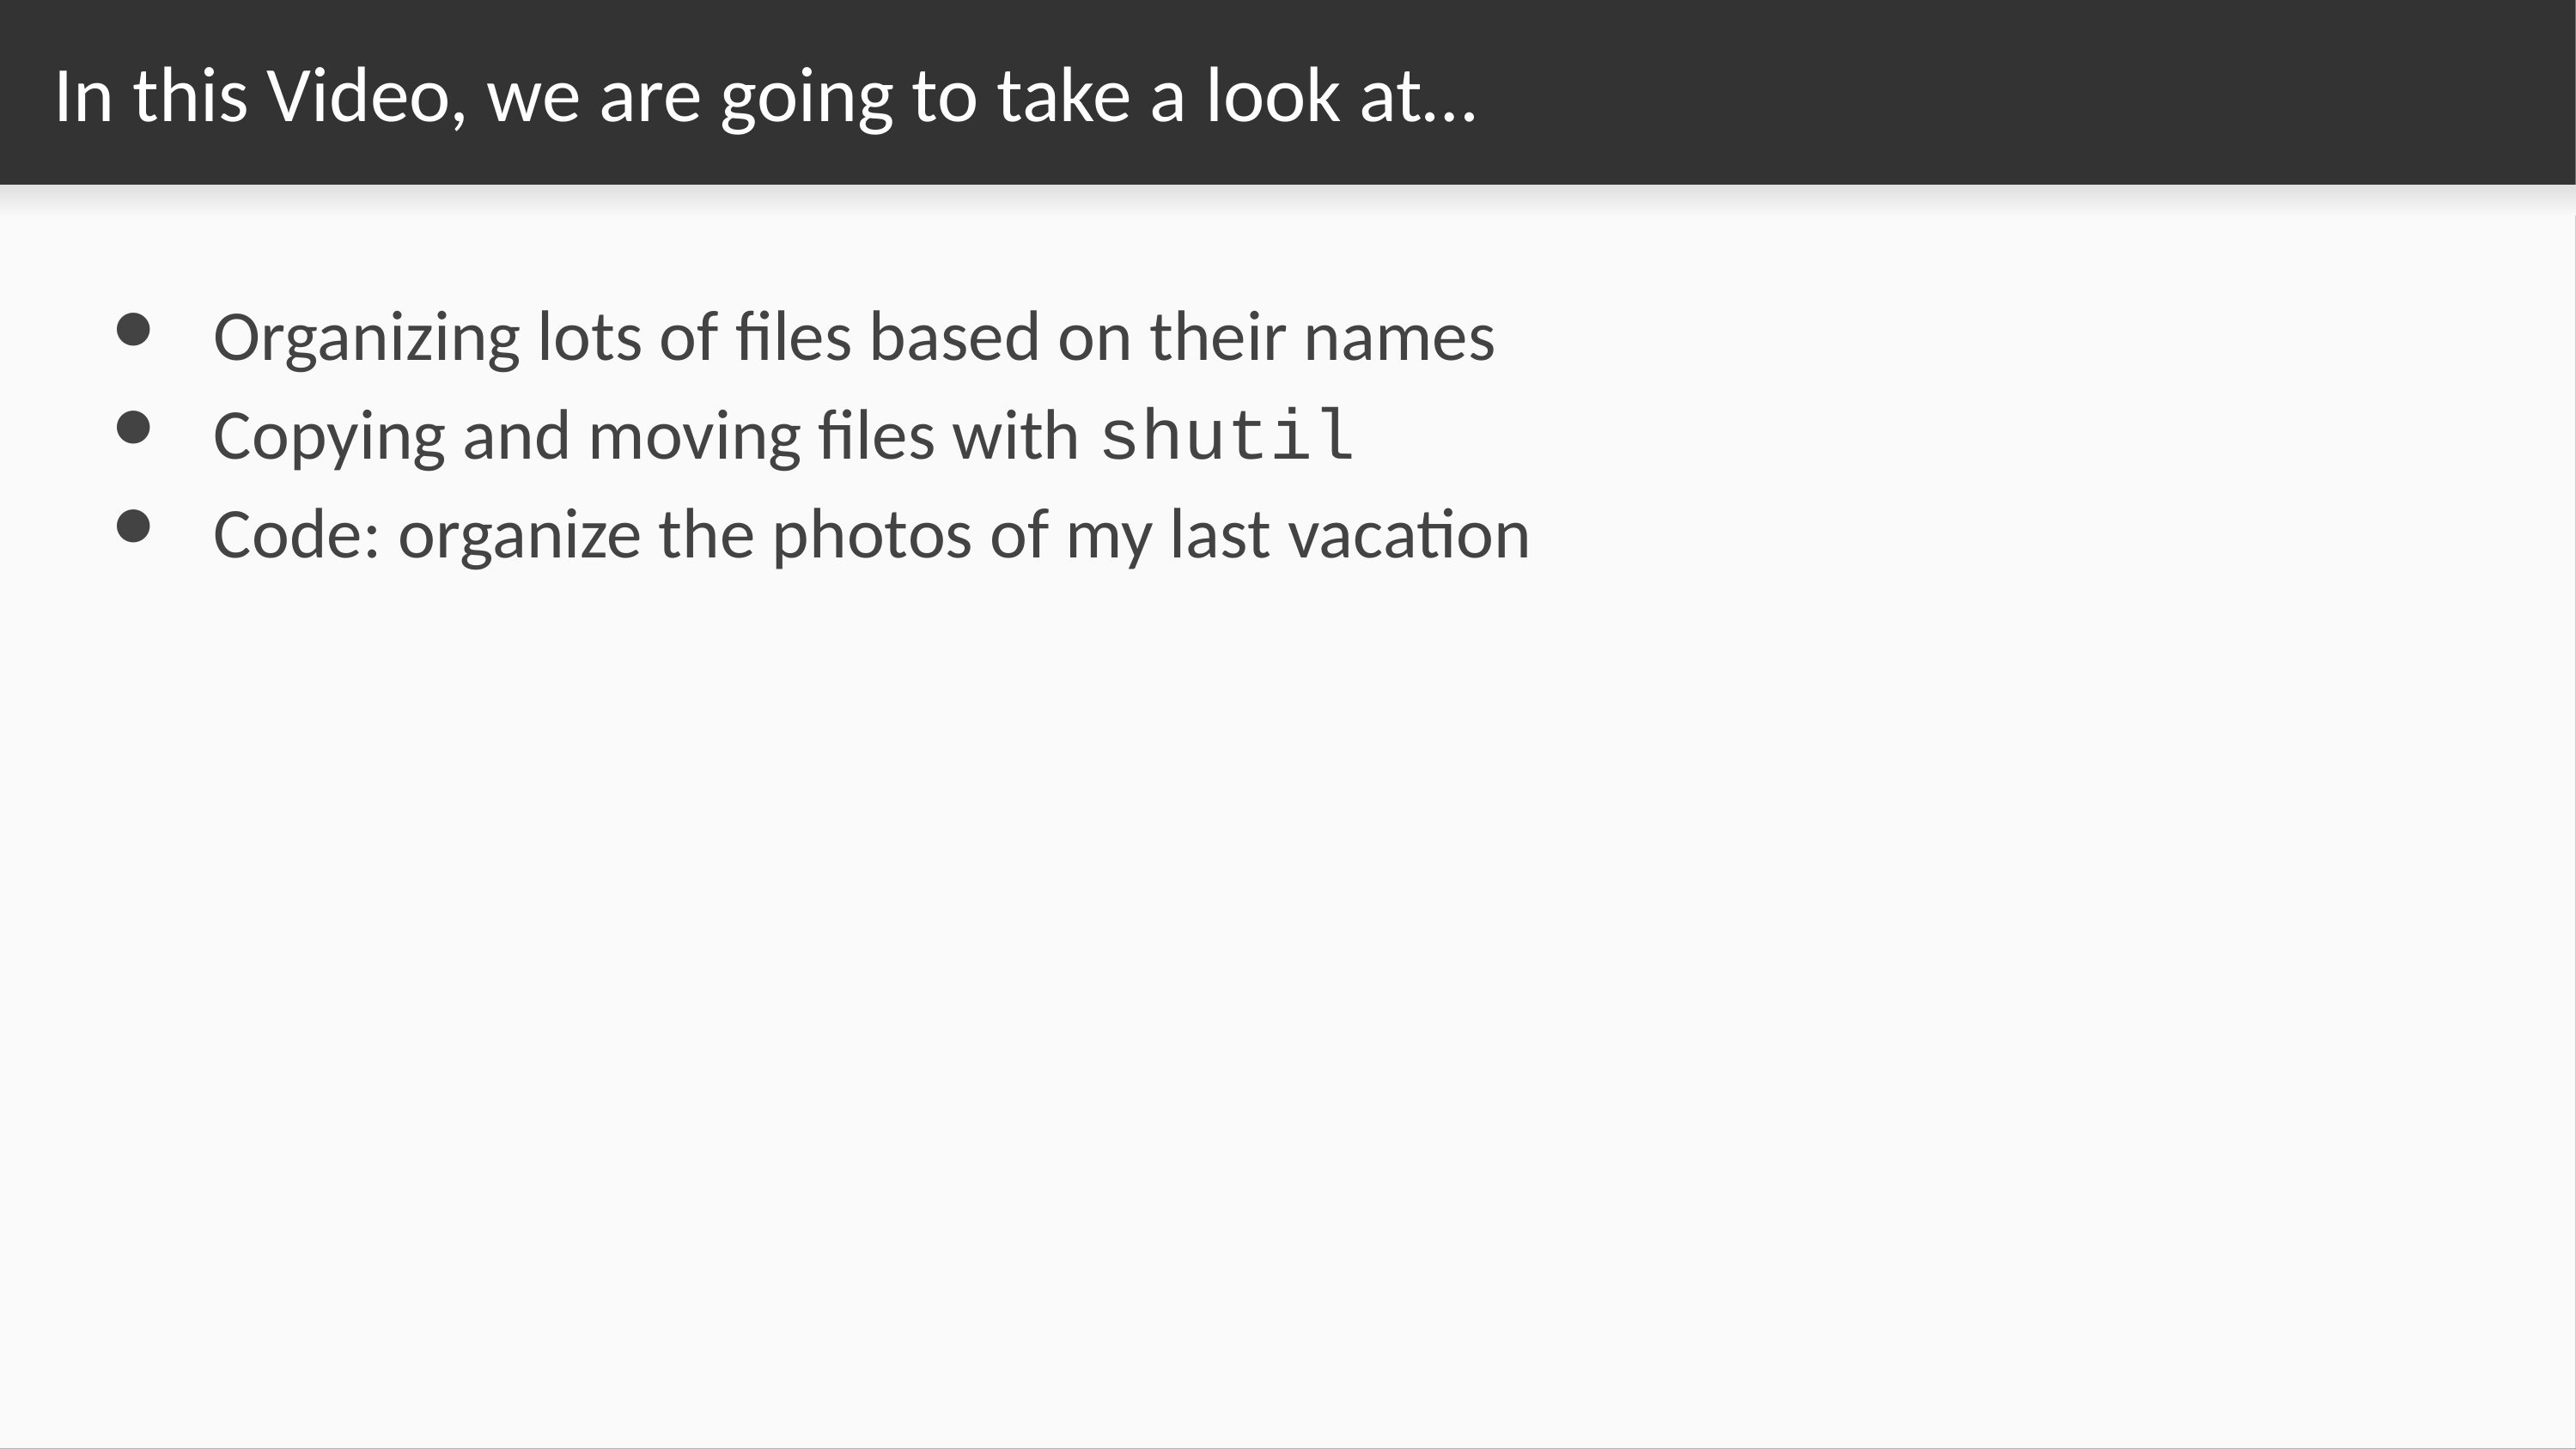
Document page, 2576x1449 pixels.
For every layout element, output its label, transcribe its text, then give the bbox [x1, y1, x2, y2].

title In this Video, we are going to take a look at… [27, 4, 2514, 175]
list Organizing lots of files based on their names Copying and moving files with shutil Code: organize the photos of my last vacation [59, 250, 2514, 1384]
